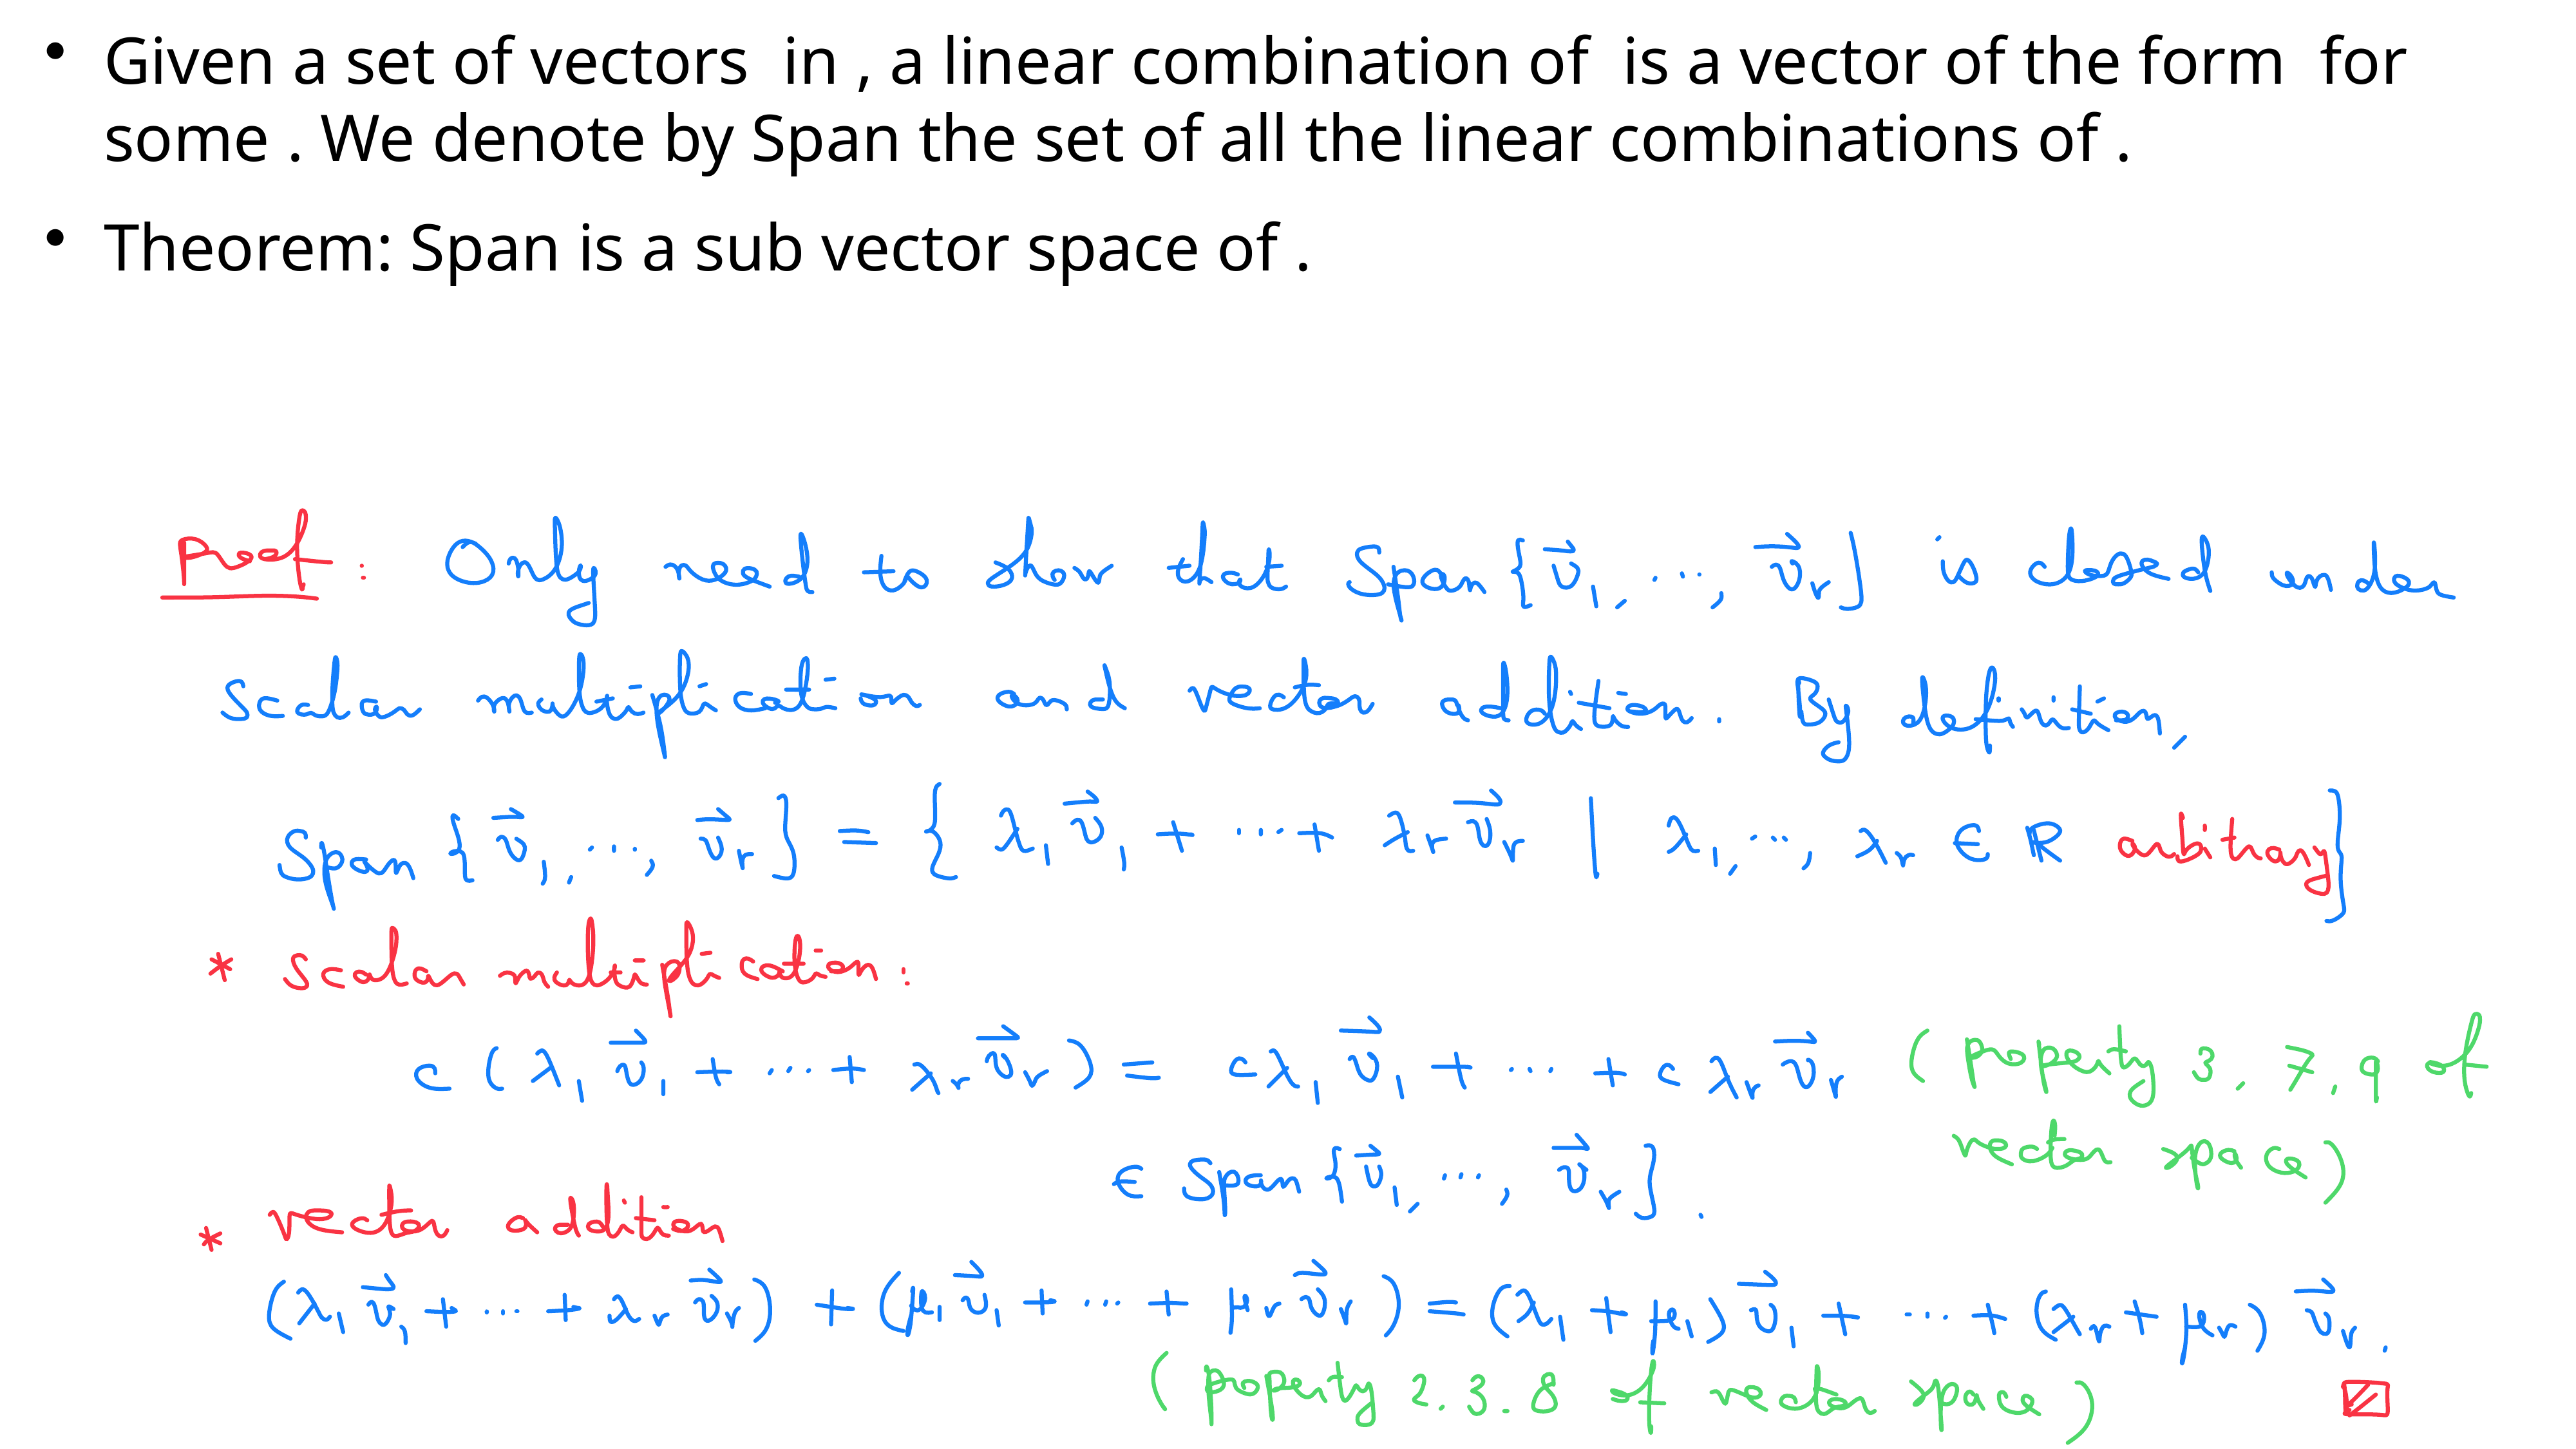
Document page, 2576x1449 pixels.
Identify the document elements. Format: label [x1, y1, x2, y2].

text_box [162, 509, 2487, 1443]
